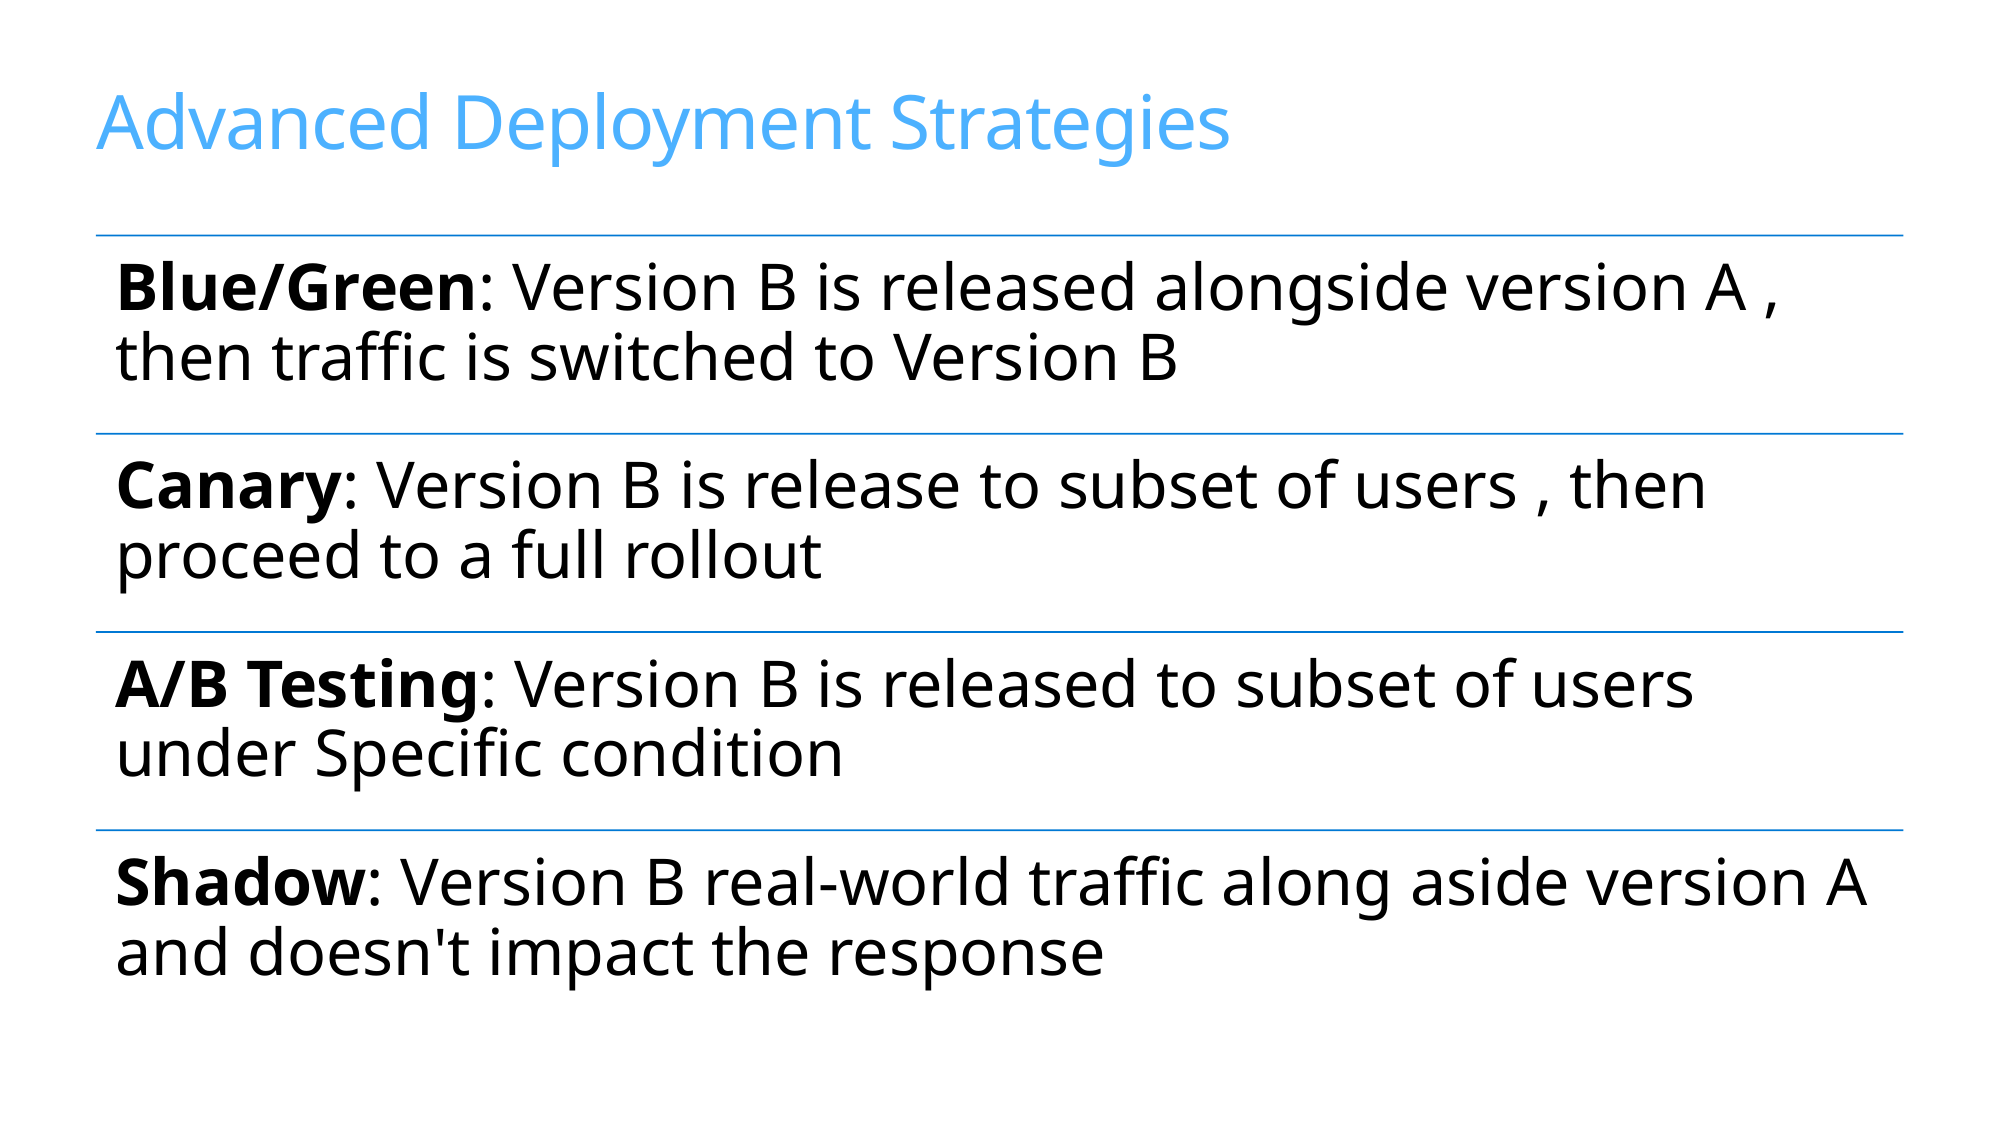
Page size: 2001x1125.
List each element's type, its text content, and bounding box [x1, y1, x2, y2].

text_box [95, 235, 1904, 1029]
title Advanced Deployment Strategies [96, 75, 1904, 166]
